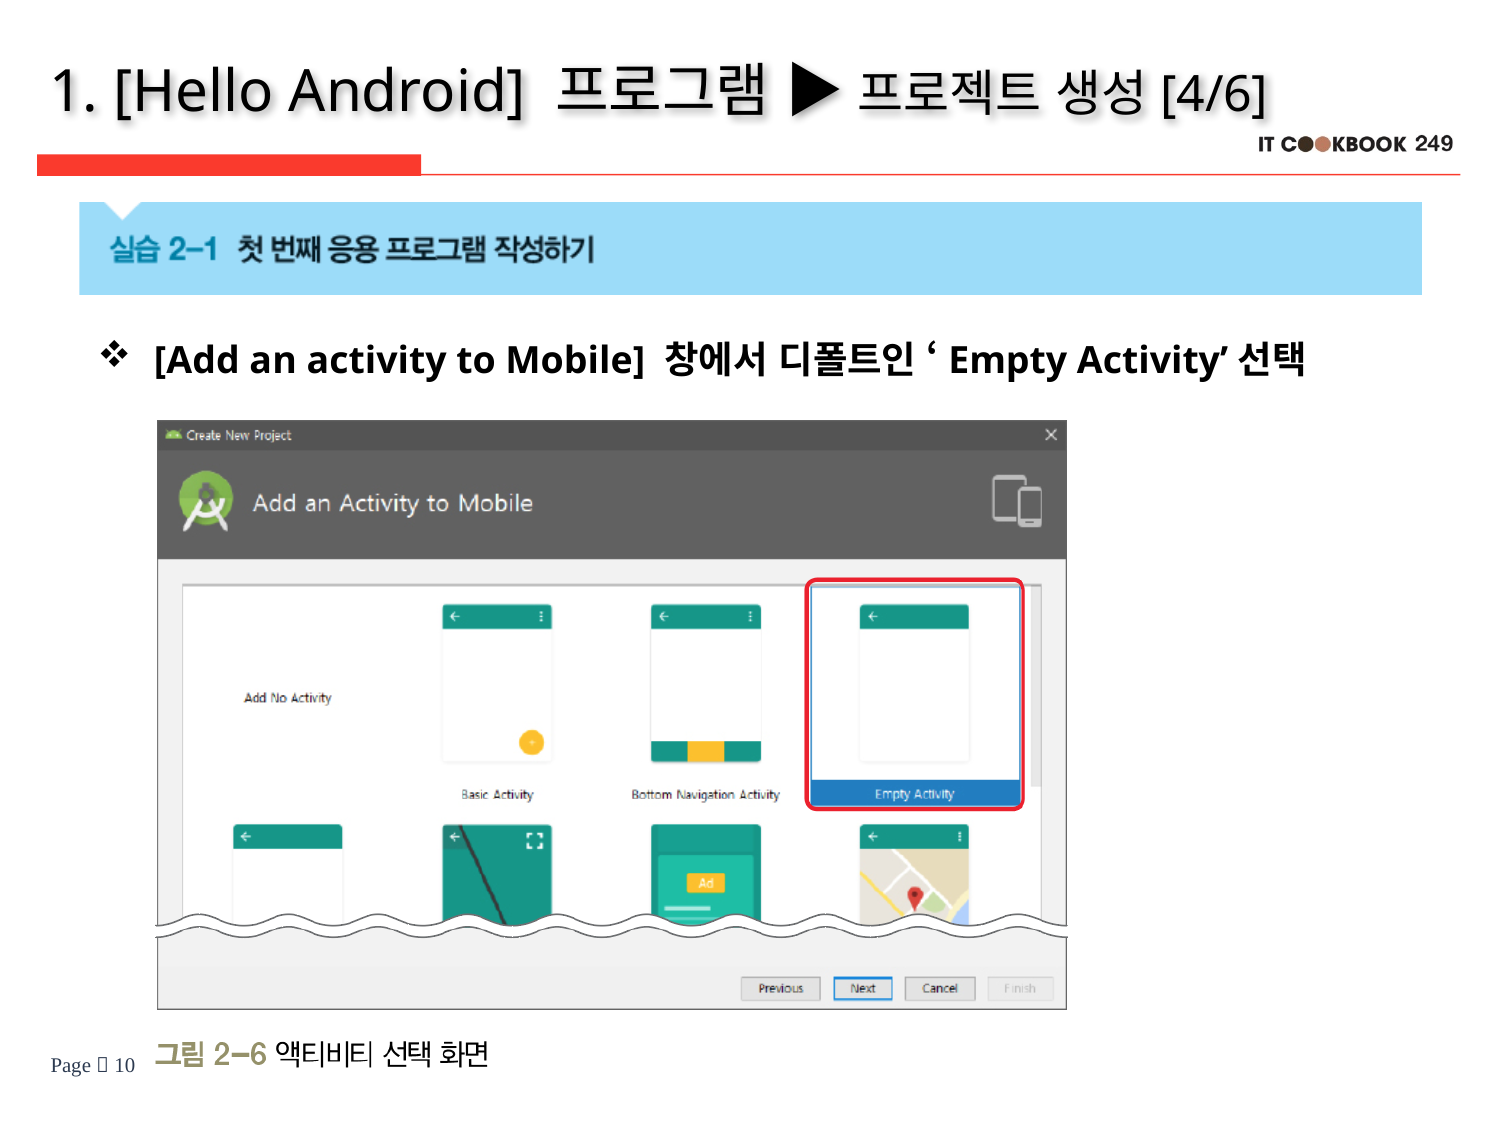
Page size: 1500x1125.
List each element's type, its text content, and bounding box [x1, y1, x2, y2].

picture [1218, 120, 1464, 164]
picture [144, 404, 1079, 1079]
list [Add an activity to Mobile] 창에서 디폴트인 ‘Empty Activity’선택 [54, 335, 1500, 1051]
picture [77, 201, 1423, 295]
title 1. [Hello Android] 프로그램 ▶ 프로젝트 생성[4/6] [48, 53, 1448, 161]
